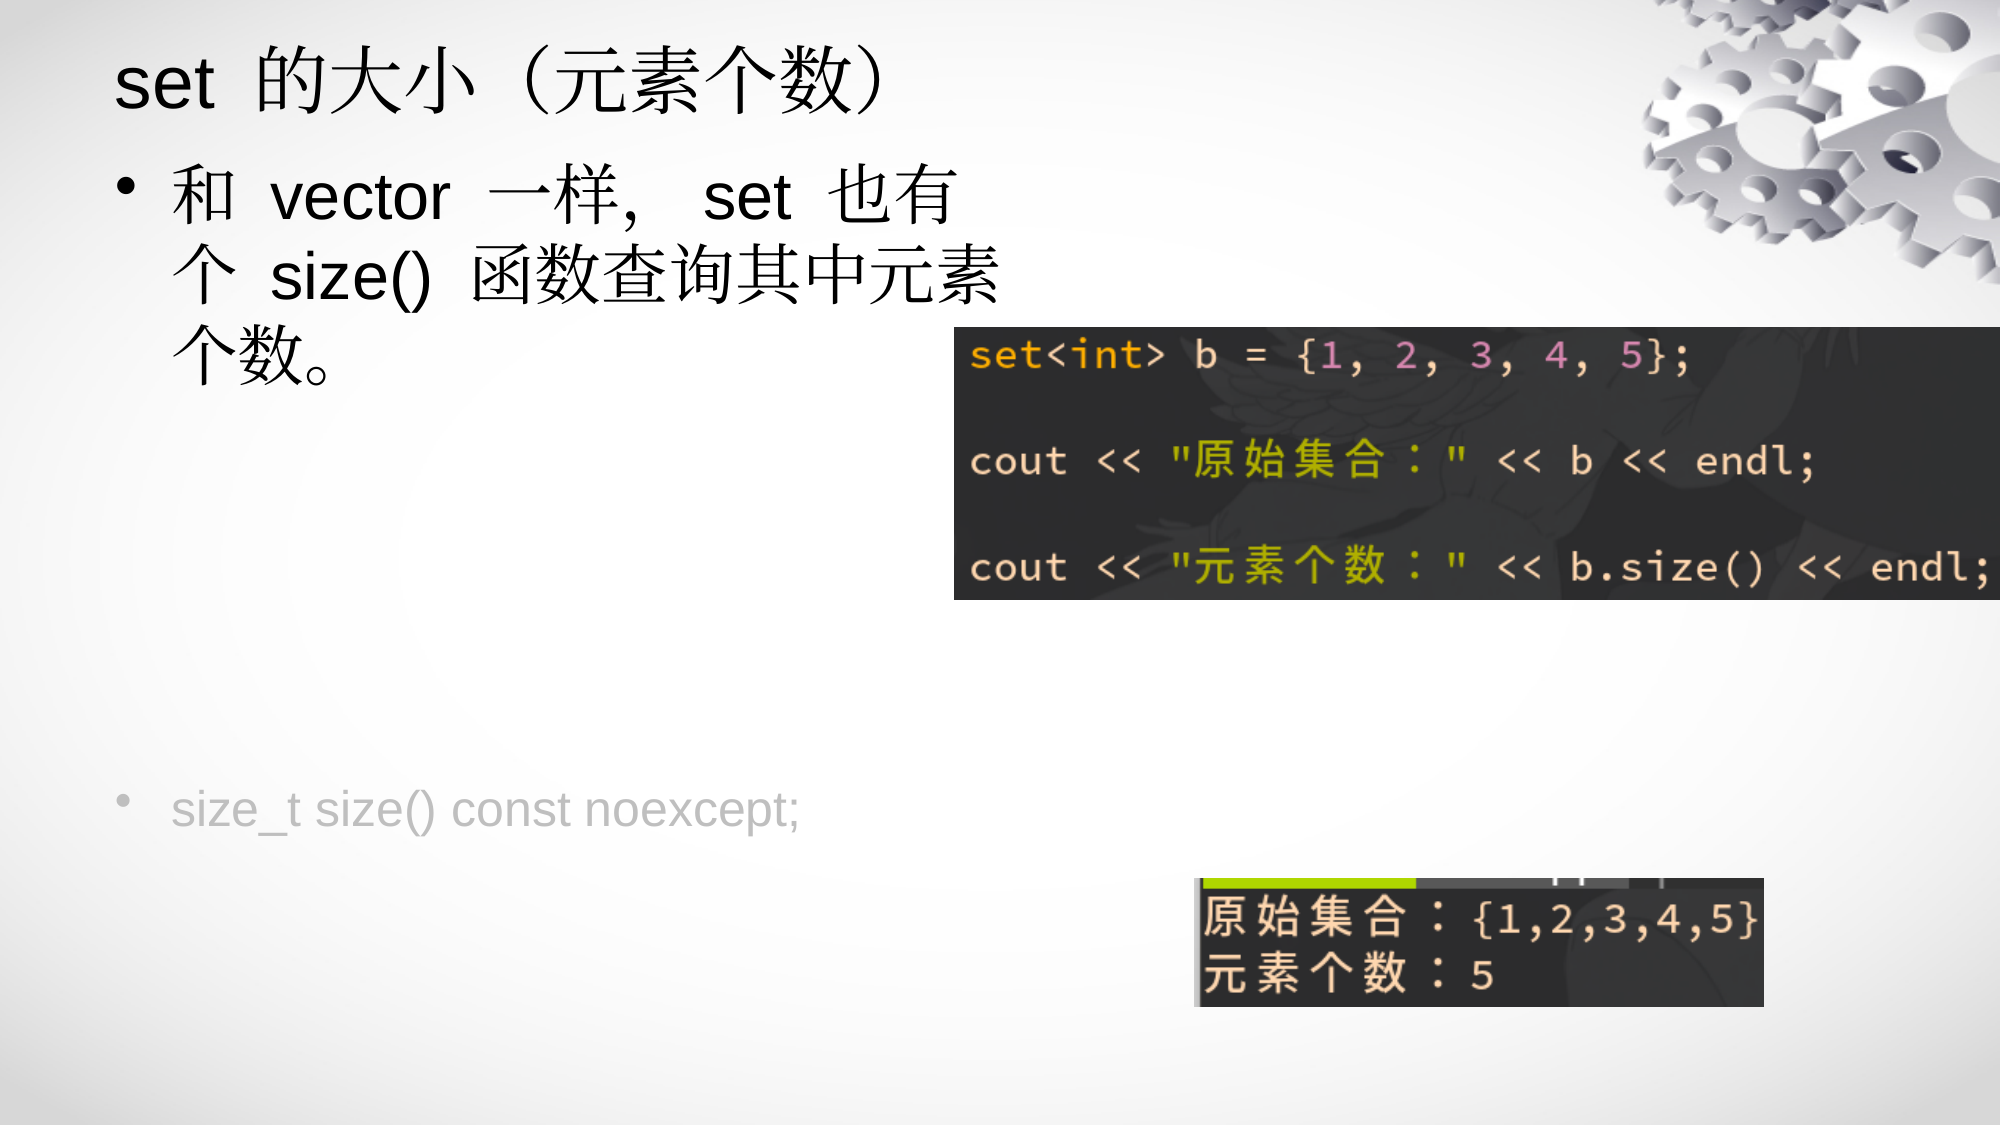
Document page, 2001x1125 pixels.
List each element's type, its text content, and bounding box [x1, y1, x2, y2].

title set 的大小（元素个数） [99, 30, 1901, 127]
list 和 vector 一样，set 也有个 size() 函数查询其中元素个数。 size_t size() const noexcept; [99, 145, 1038, 1087]
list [954, 327, 2000, 600]
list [1194, 878, 1764, 1007]
picture [0, 0, 2000, 1125]
